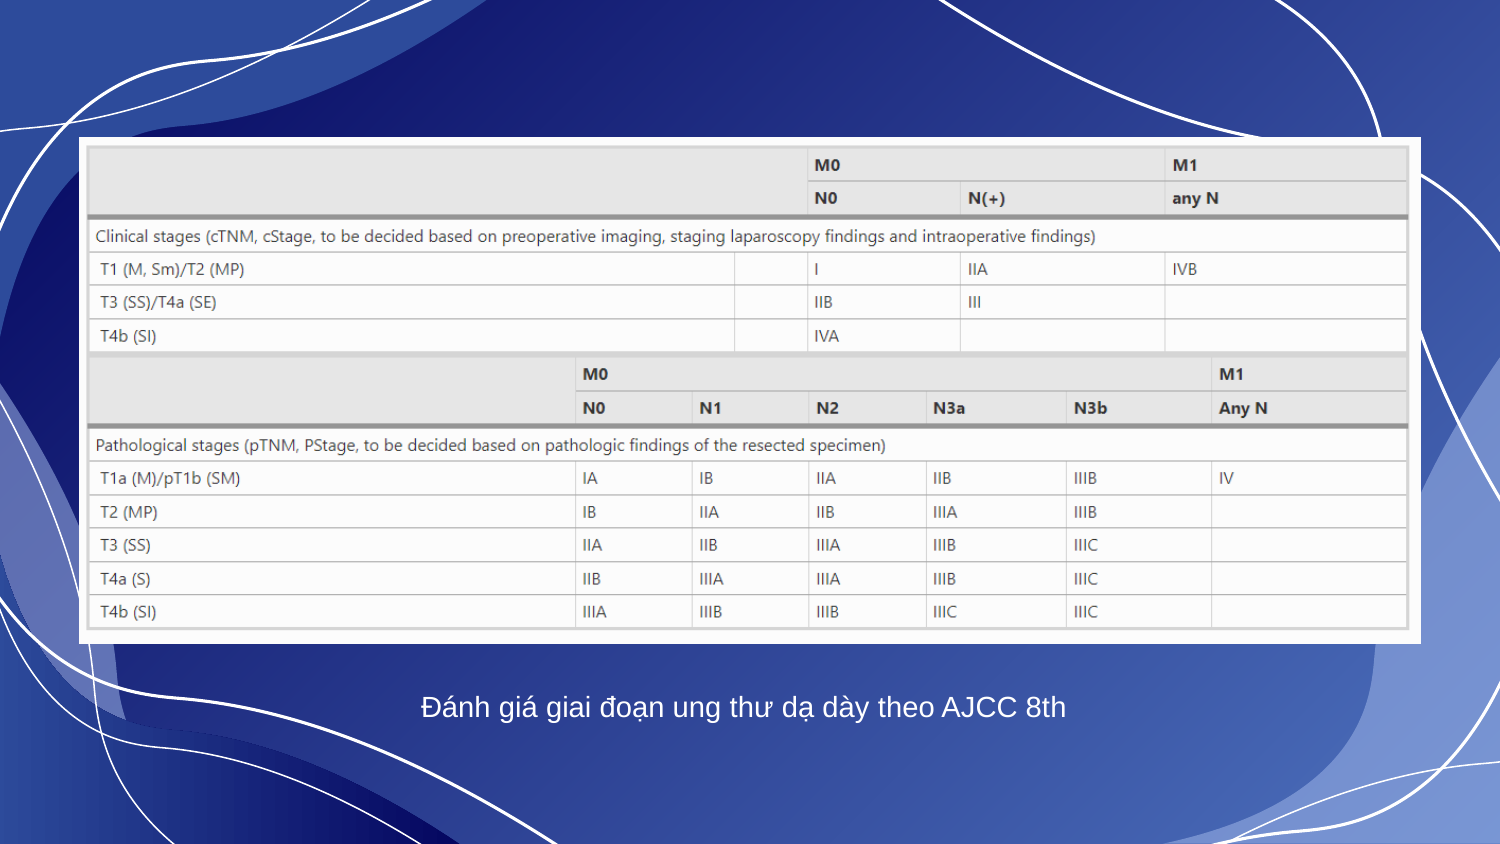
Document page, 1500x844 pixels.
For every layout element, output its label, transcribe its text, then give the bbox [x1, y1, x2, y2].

picture [79, 137, 1421, 645]
text_box Đánh giá giai đoạn ung thư dạ dày theo AJCC 8th [406, 680, 1094, 731]
